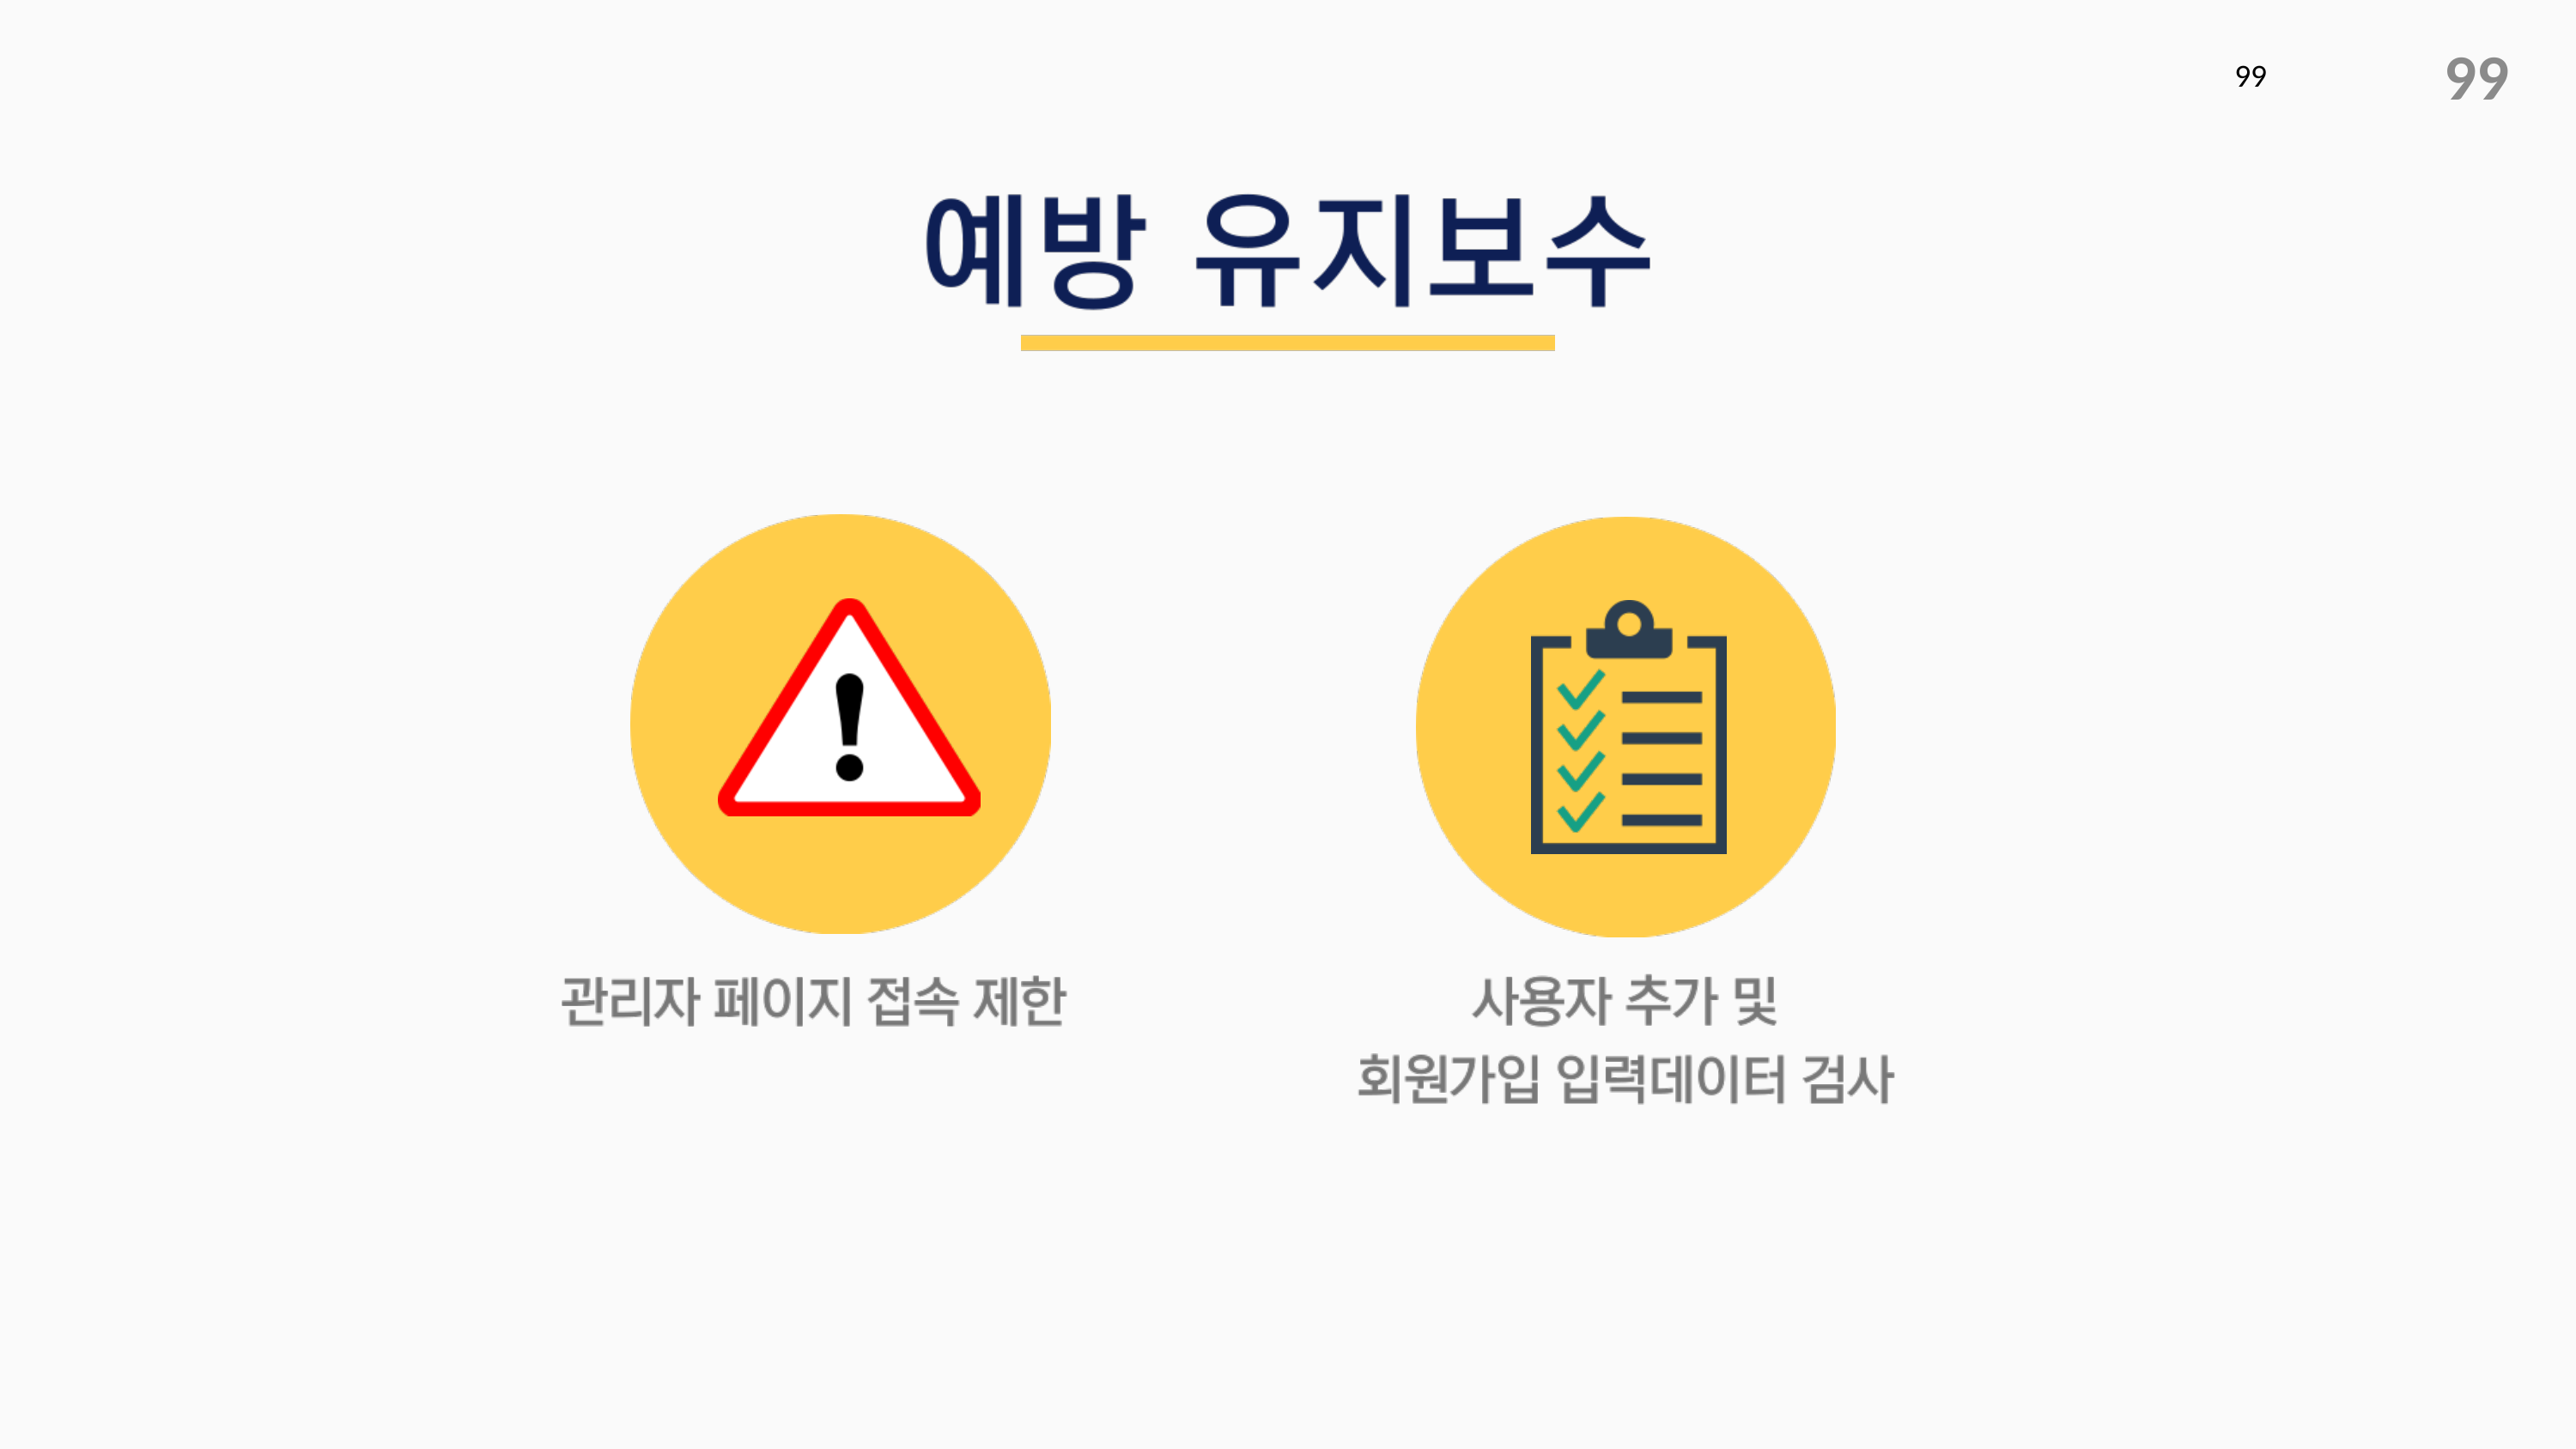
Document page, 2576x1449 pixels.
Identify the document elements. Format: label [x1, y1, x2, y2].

text_box [630, 514, 1051, 935]
text_box [1415, 517, 1836, 937]
picture [553, 957, 1092, 1055]
text_box [1020, 313, 1555, 372]
picture [771, 147, 1710, 373]
slide_number [2221, 48, 2523, 100]
picture [1326, 957, 1920, 1145]
